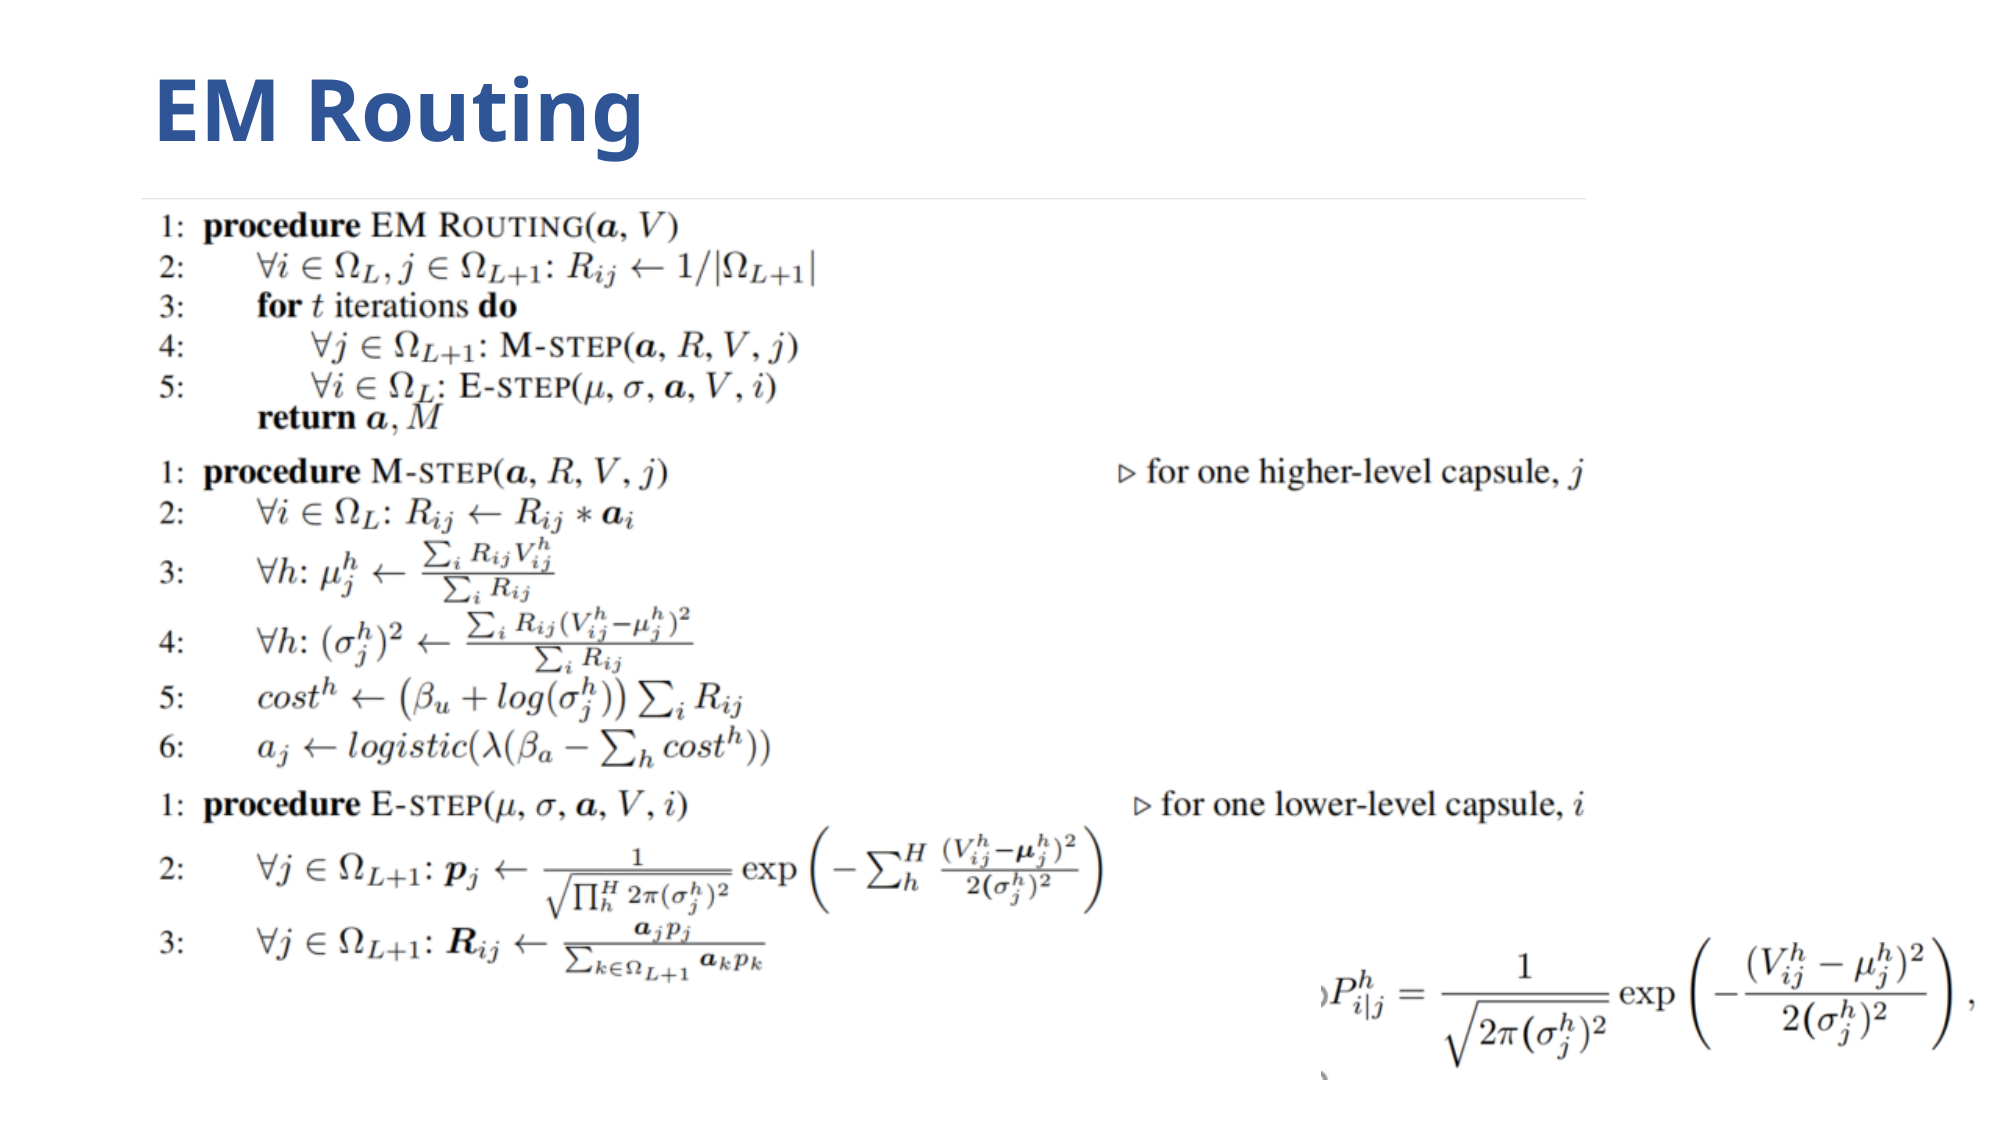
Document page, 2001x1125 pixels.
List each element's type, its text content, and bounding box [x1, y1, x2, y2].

title EM Routing [137, 59, 1863, 169]
picture [137, 198, 1979, 1080]
